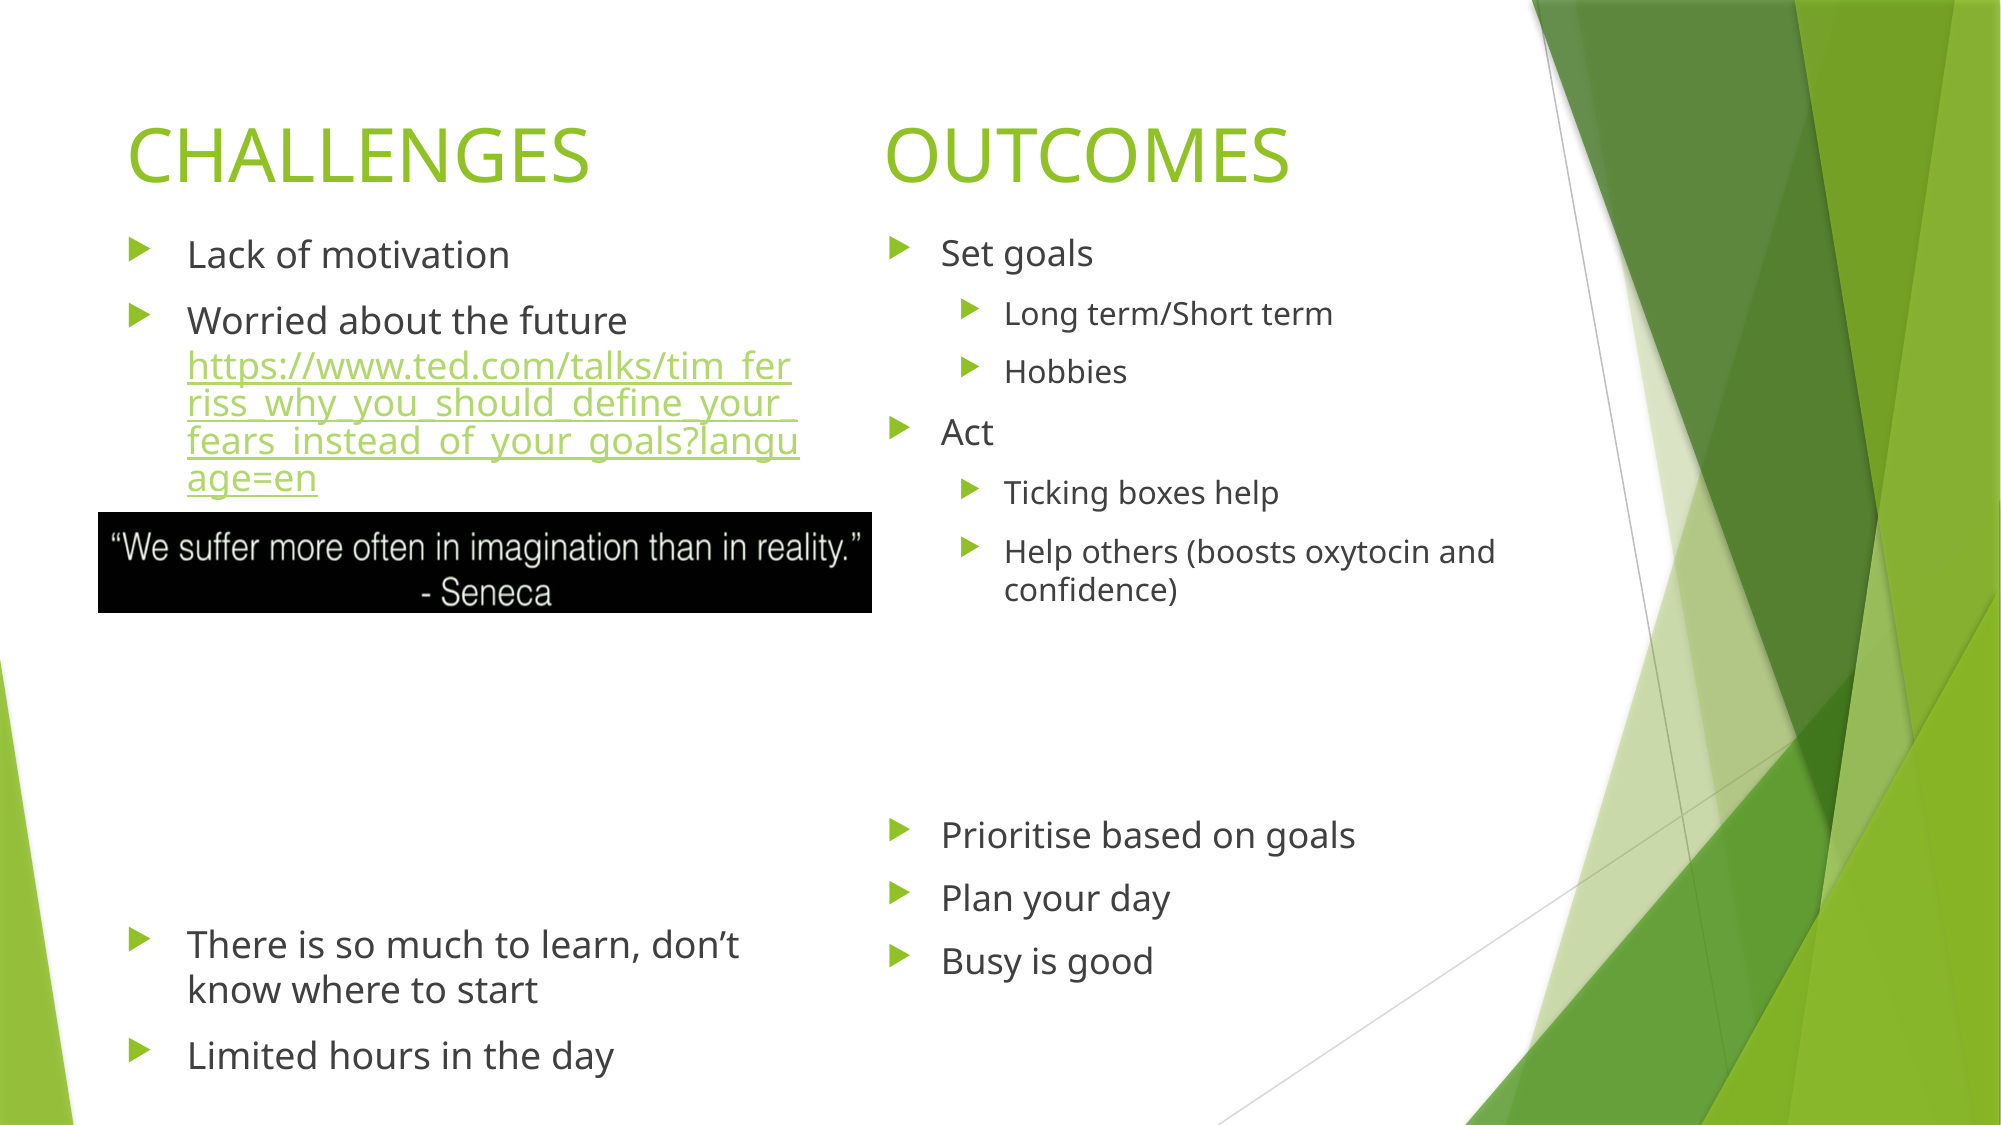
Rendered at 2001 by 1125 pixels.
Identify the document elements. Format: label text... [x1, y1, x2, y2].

text_box Set goals Long term/Short term Hobbies Act Ticking boxes help Help others (boosts oxytocin and confidence) Prioritise based on goals Plan your day Busy is good [871, 222, 1649, 991]
picture [98, 511, 873, 614]
list Lack of motivation Worried about the future https://www.ted.com/talks/tim_ferriss_why_you_should_define_your_fears_instead_of_your_goals?language=en There is so much to learn, don’t know where to start Limited hours in the day [111, 623, 822, 992]
list Lack of motivation Worried about the future https://www.ted.com/talks/tim_ferriss_why_you_should_define_your_fears_instead_of_your_goals?language=en There is so much to learn, don’t know where to start Limited hours in the day [111, 223, 822, 511]
title CHALLENGES OUTCOMES [111, 99, 1522, 317]
